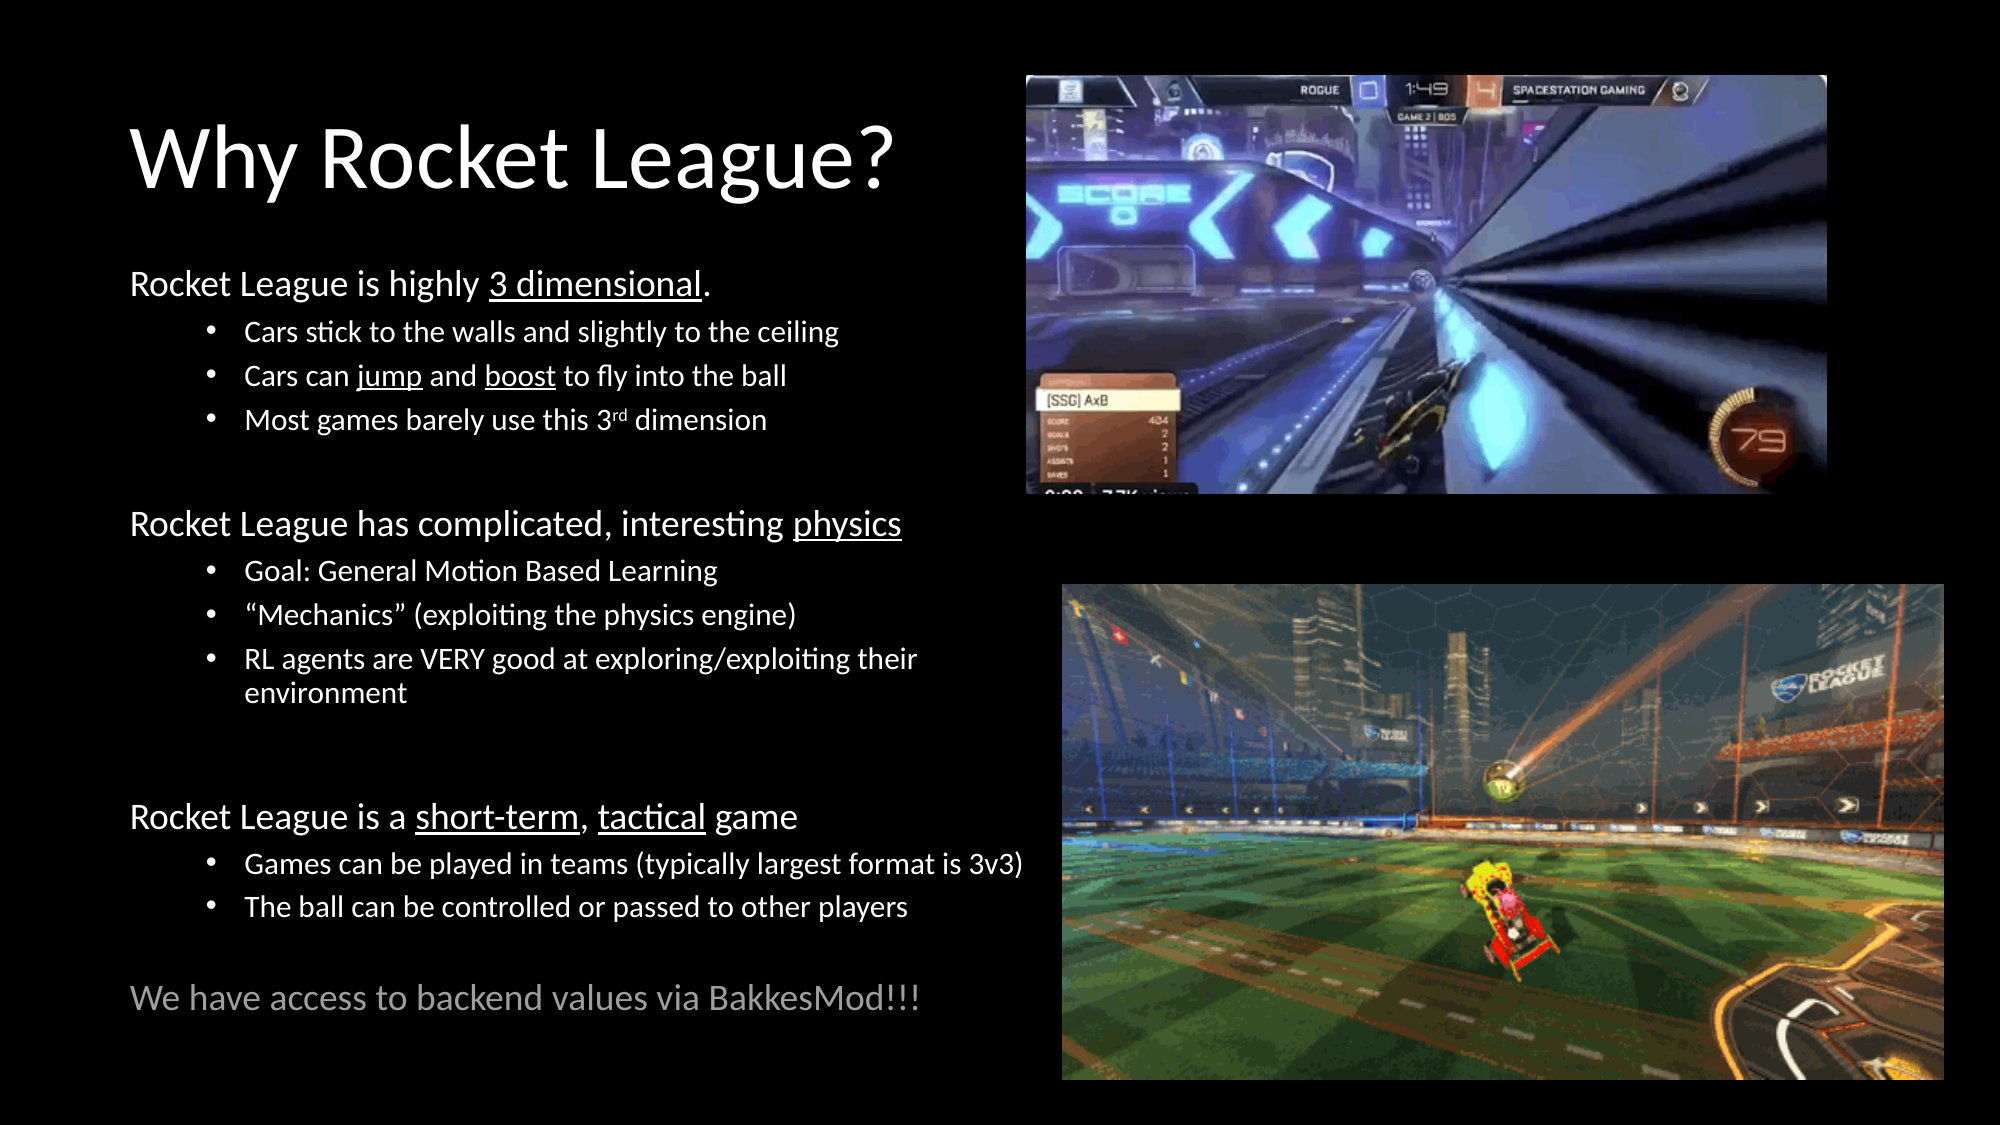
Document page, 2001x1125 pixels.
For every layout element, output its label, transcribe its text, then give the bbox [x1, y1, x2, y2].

picture [1062, 584, 1944, 1081]
list Rocket League is highly 3 dimensional. Cars stick to the walls and slightly to the ceiling Cars can jump and boost to fly into the ball Most games barely use this 3rd dimension Rocket League has complicated, interesting physics Goal: General Motion Based Learning “Mechanics” (exploiting the physics engine) RL agents are VERY good at exploring/exploiting their environment Rocket League is a short-term, tactical game Games can be played in teams (typically largest format is 3v3) The ball can be controlled or passed to other players We have access to backend values via BakkesMod!!! [114, 256, 1063, 1056]
title Why Rocket League? [114, 50, 1840, 268]
picture [1025, 75, 1827, 495]
